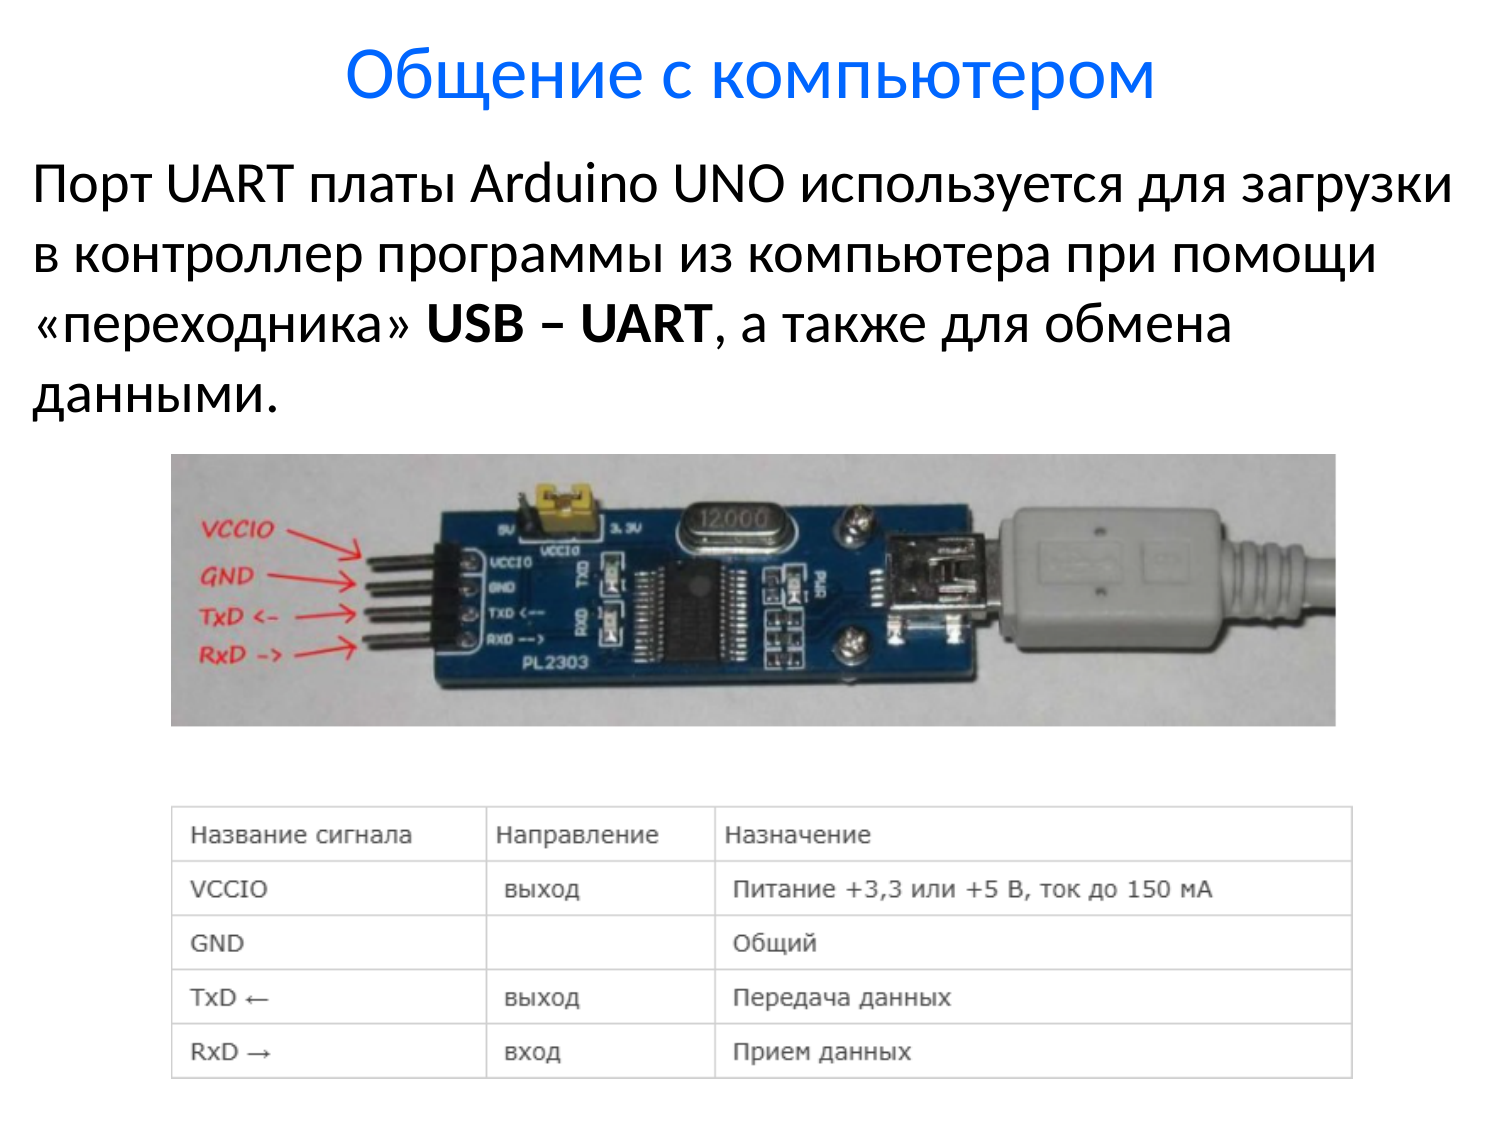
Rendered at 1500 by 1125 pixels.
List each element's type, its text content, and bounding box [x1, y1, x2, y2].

picture [170, 454, 1353, 1080]
title Общение с компьютером [76, 0, 1427, 137]
list Порт UART платы Arduino UNO используется для загрузки в контроллер программы из компьютера при помощи «переходника» USB – UART, а также для обмена данными. [17, 137, 1483, 1106]
